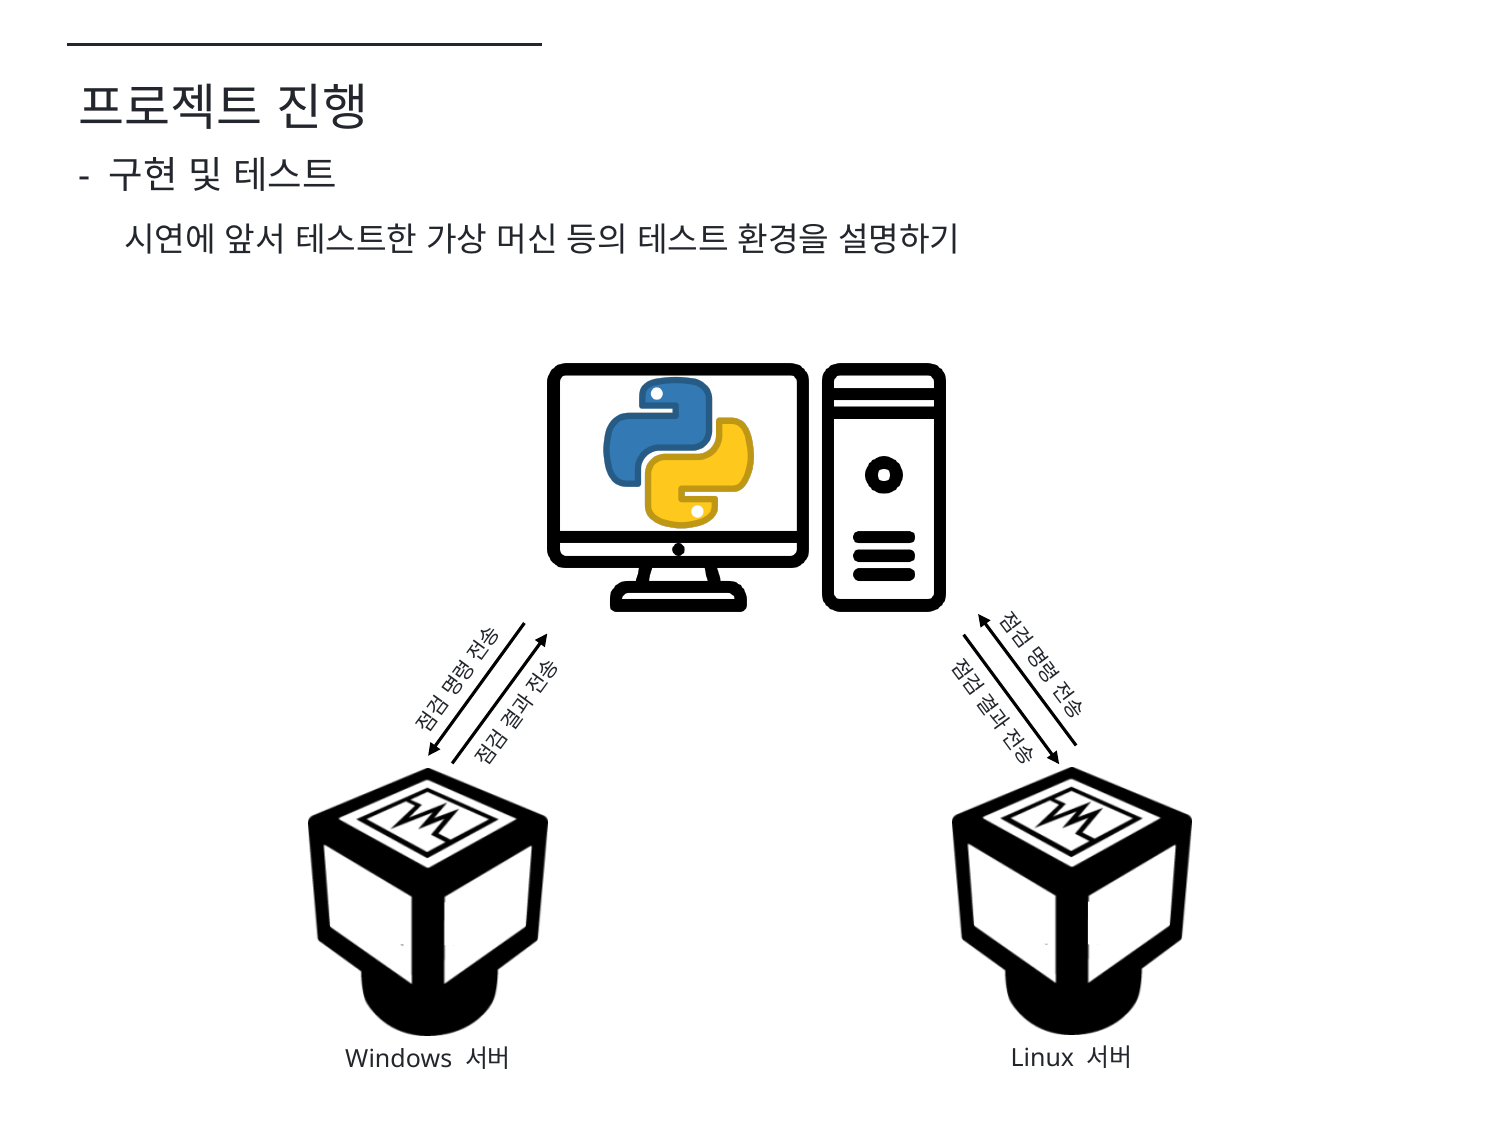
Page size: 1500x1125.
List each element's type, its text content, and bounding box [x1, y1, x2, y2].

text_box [204, 287, 1296, 1082]
text_box 프로젝트 진행 - 구현 및 테스트 [66, 76, 490, 211]
picture [597, 371, 760, 534]
text_box 시연에 앞서 테스트한 가상 머신 등의 테스트 환경을 설명하기 [77, 210, 1008, 266]
